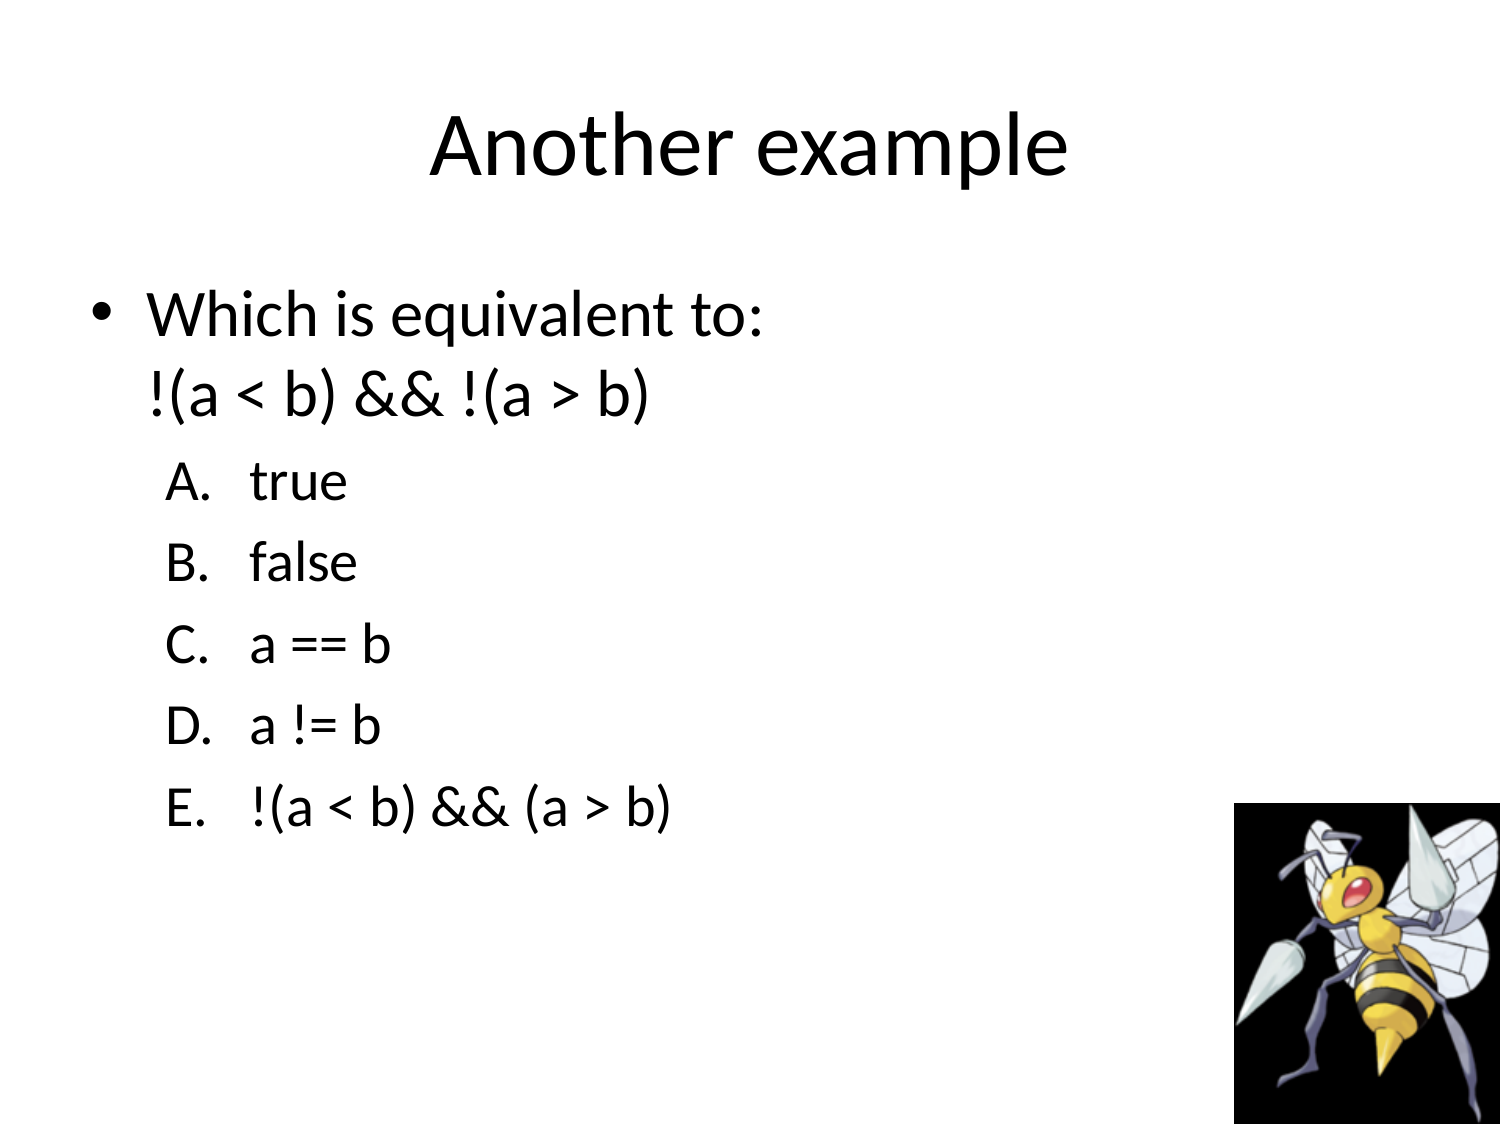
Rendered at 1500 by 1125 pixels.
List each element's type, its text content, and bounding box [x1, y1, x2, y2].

title Another example [75, 45, 1425, 233]
list Which is equivalent to: !(a < b) && !(a > b) true false a == b a != b !(a < b) && (a > b) [75, 262, 1425, 1005]
picture [1234, 803, 1500, 1125]
